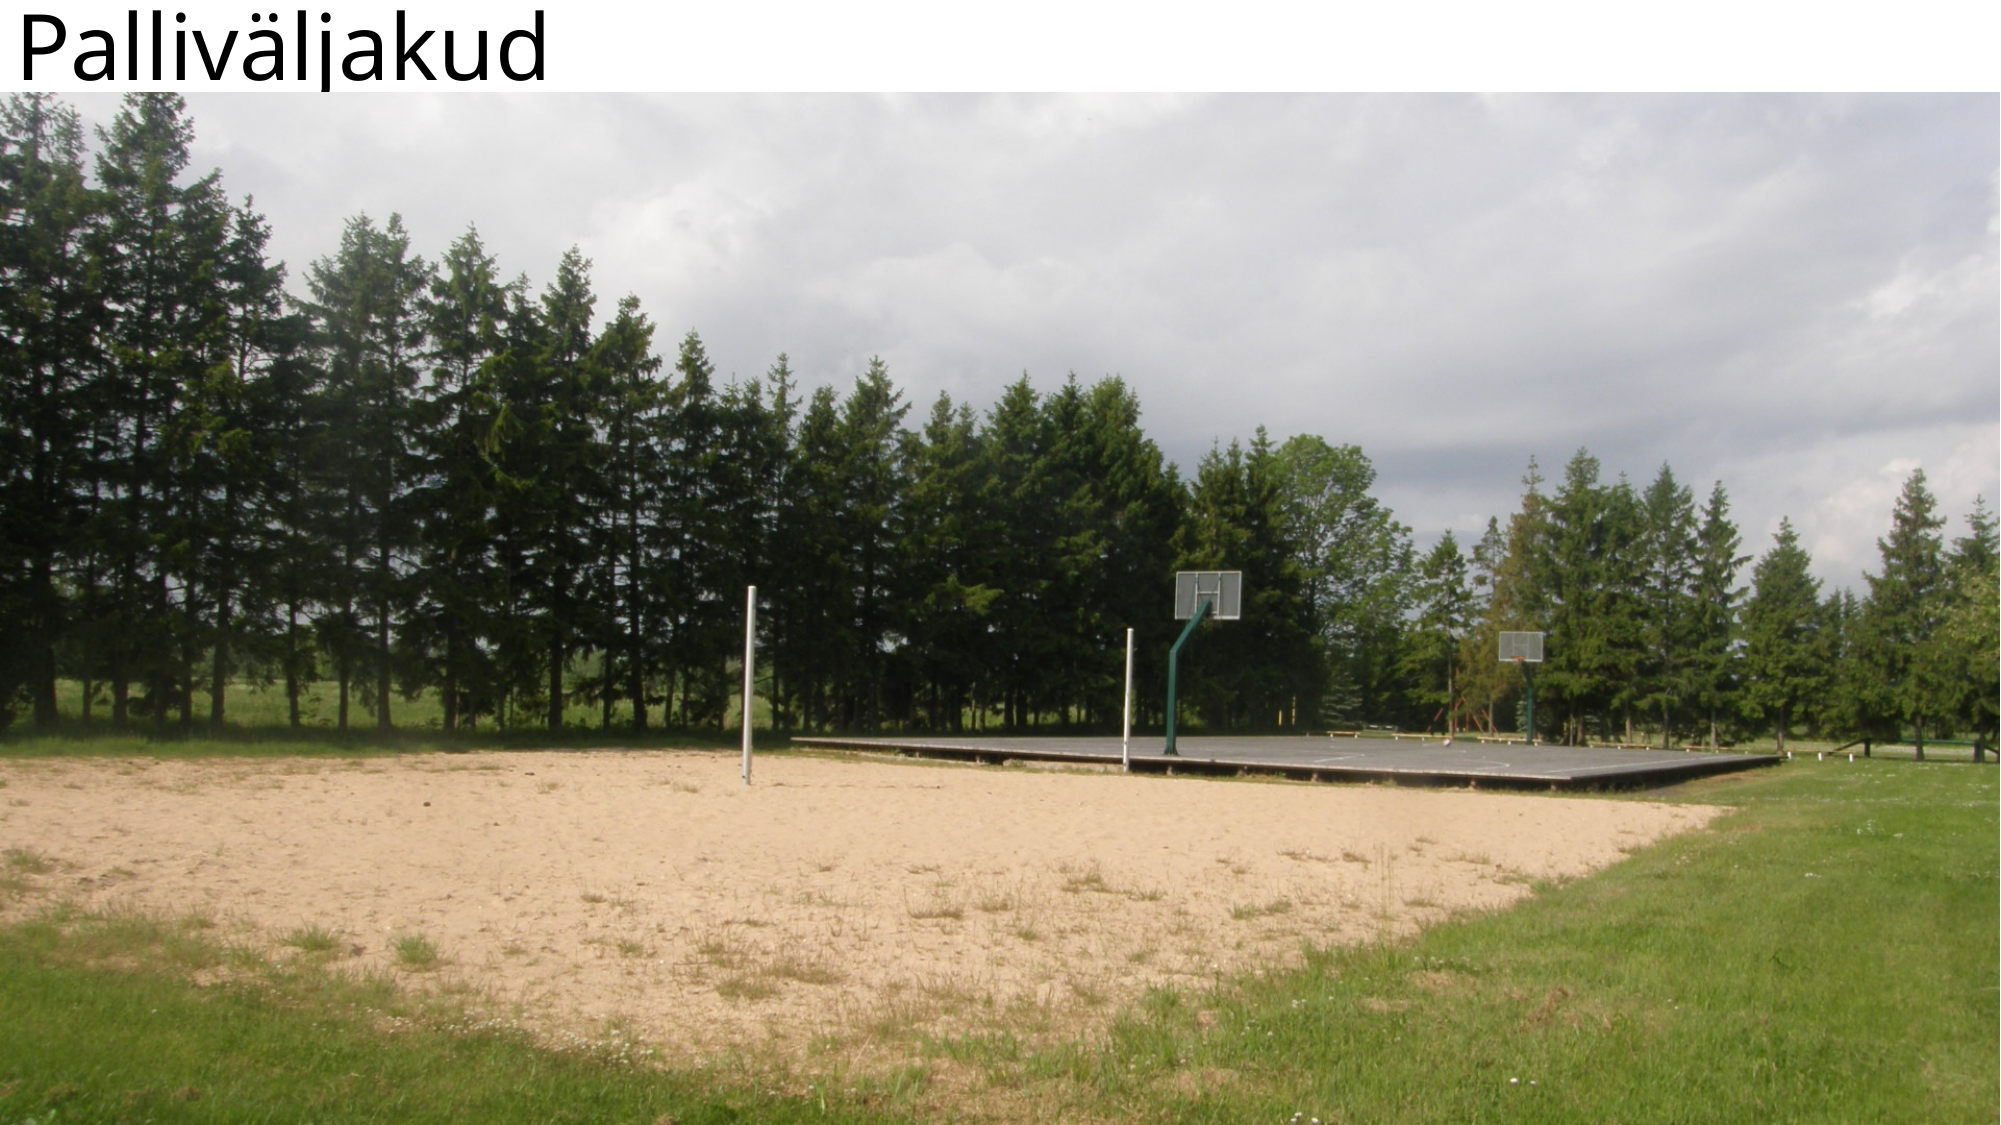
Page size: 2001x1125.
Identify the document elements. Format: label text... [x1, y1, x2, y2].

title Palliväljakud [0, 0, 1725, 92]
picture [0, 92, 2000, 1125]
